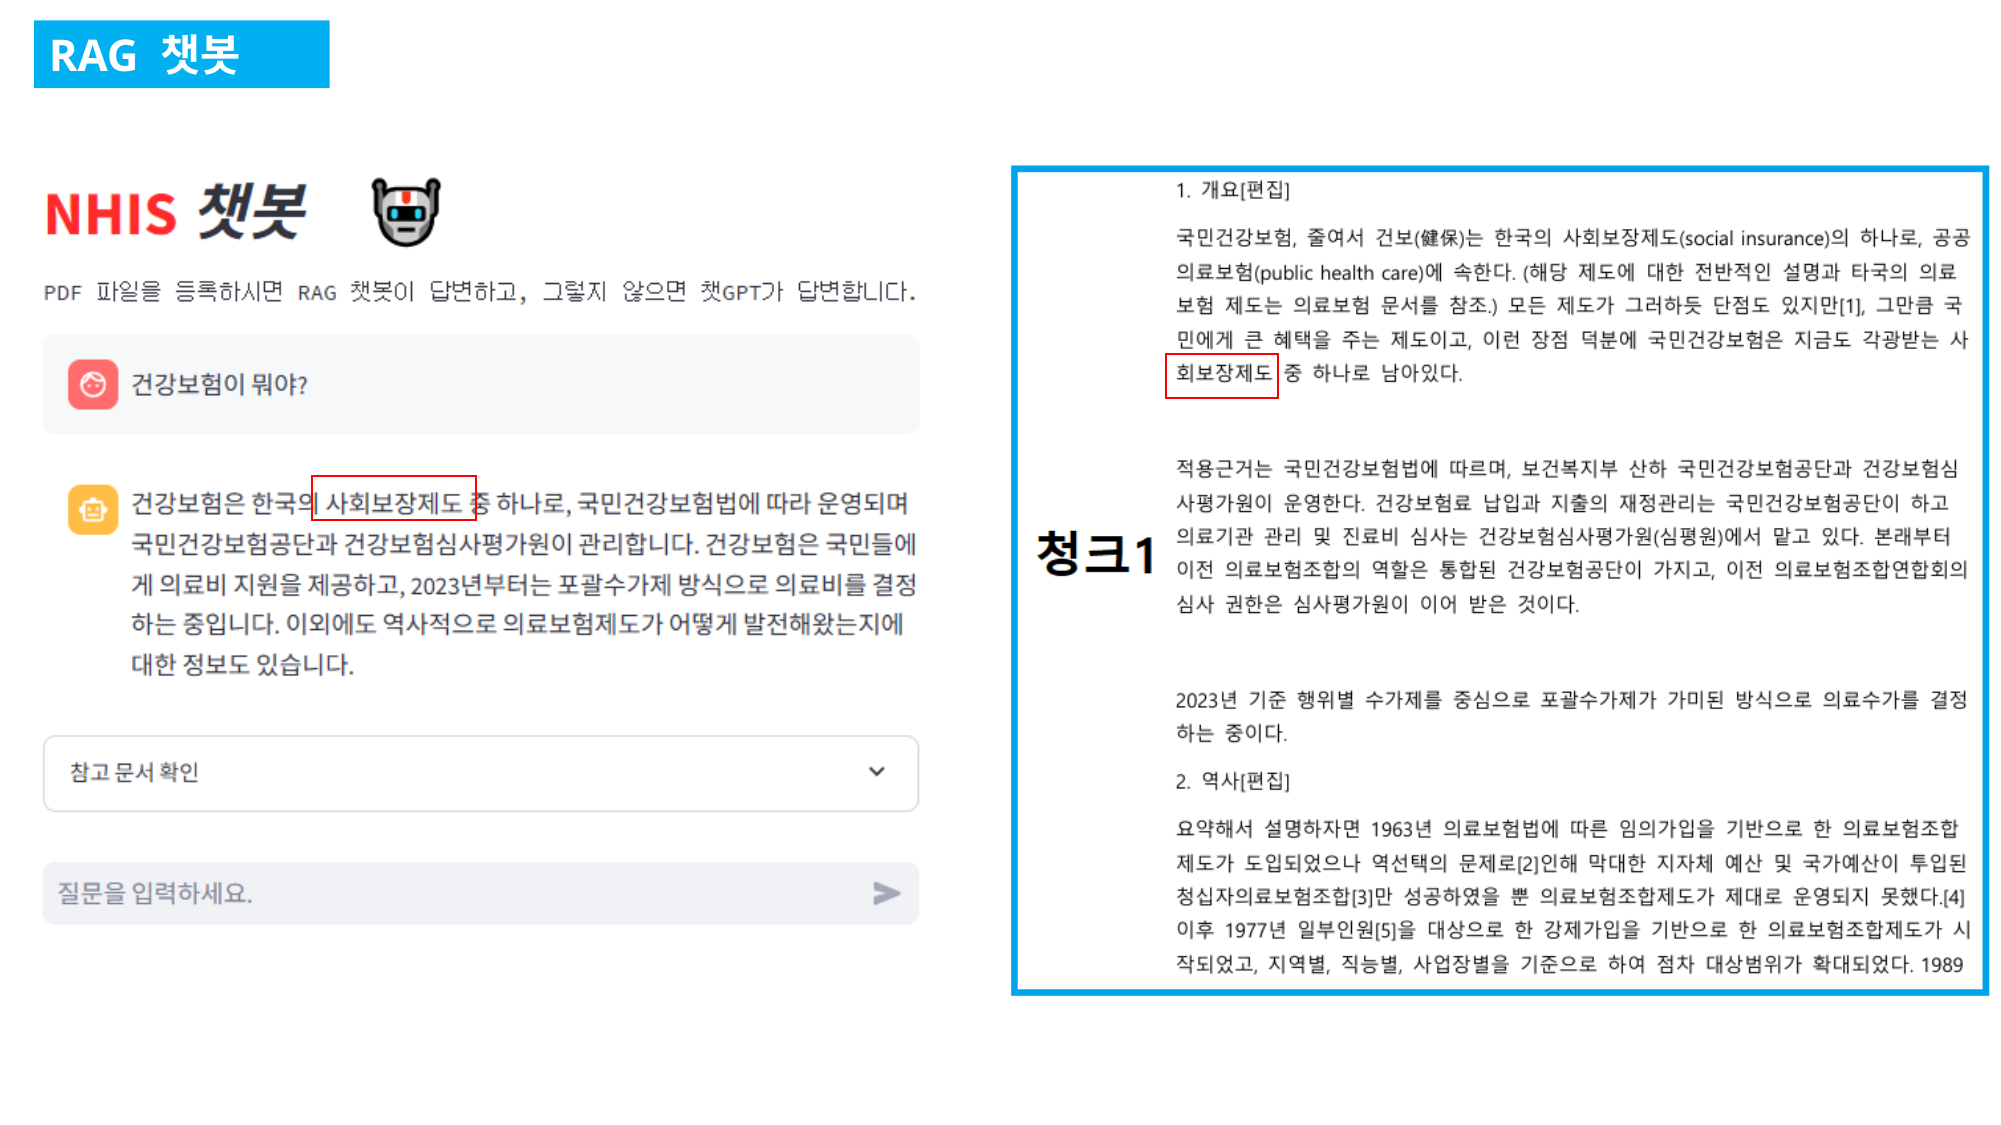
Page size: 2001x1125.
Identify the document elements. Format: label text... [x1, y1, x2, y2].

picture [998, 151, 2000, 1004]
picture [34, 175, 932, 950]
text_box RAG 챗봇 [33, 19, 331, 89]
